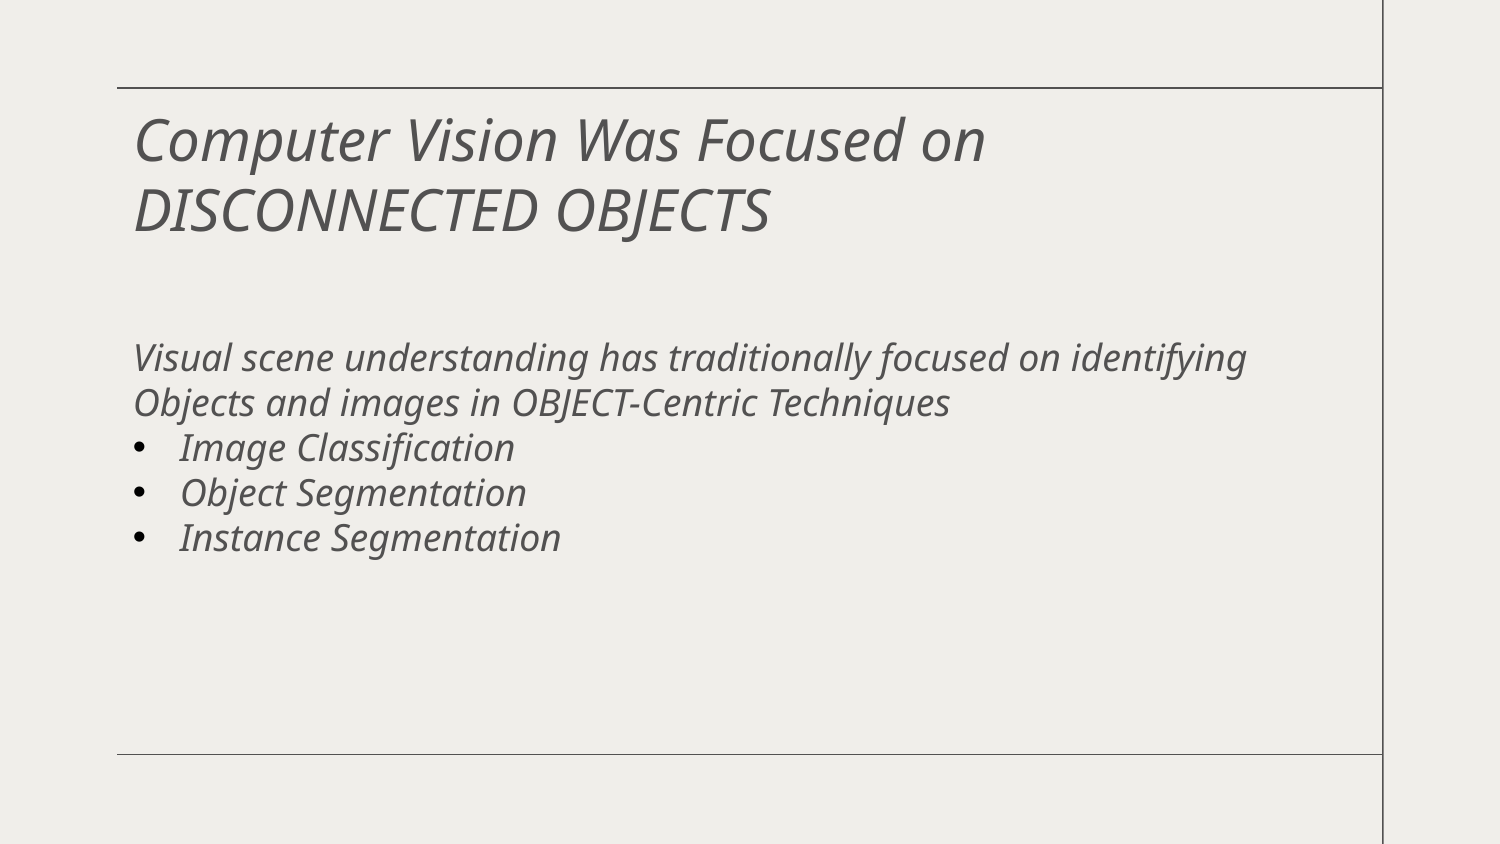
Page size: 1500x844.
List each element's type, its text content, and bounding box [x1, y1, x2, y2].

title Computer Vision Was Focused on DISCONNECTED OBJECTS [118, 87, 1382, 167]
text_box Visual scene understanding has traditionally focused on identifying Objects and images in OBJECT-Centric Techniques Image Classification Object Segmentation Instance Segmentation [118, 327, 1355, 567]
